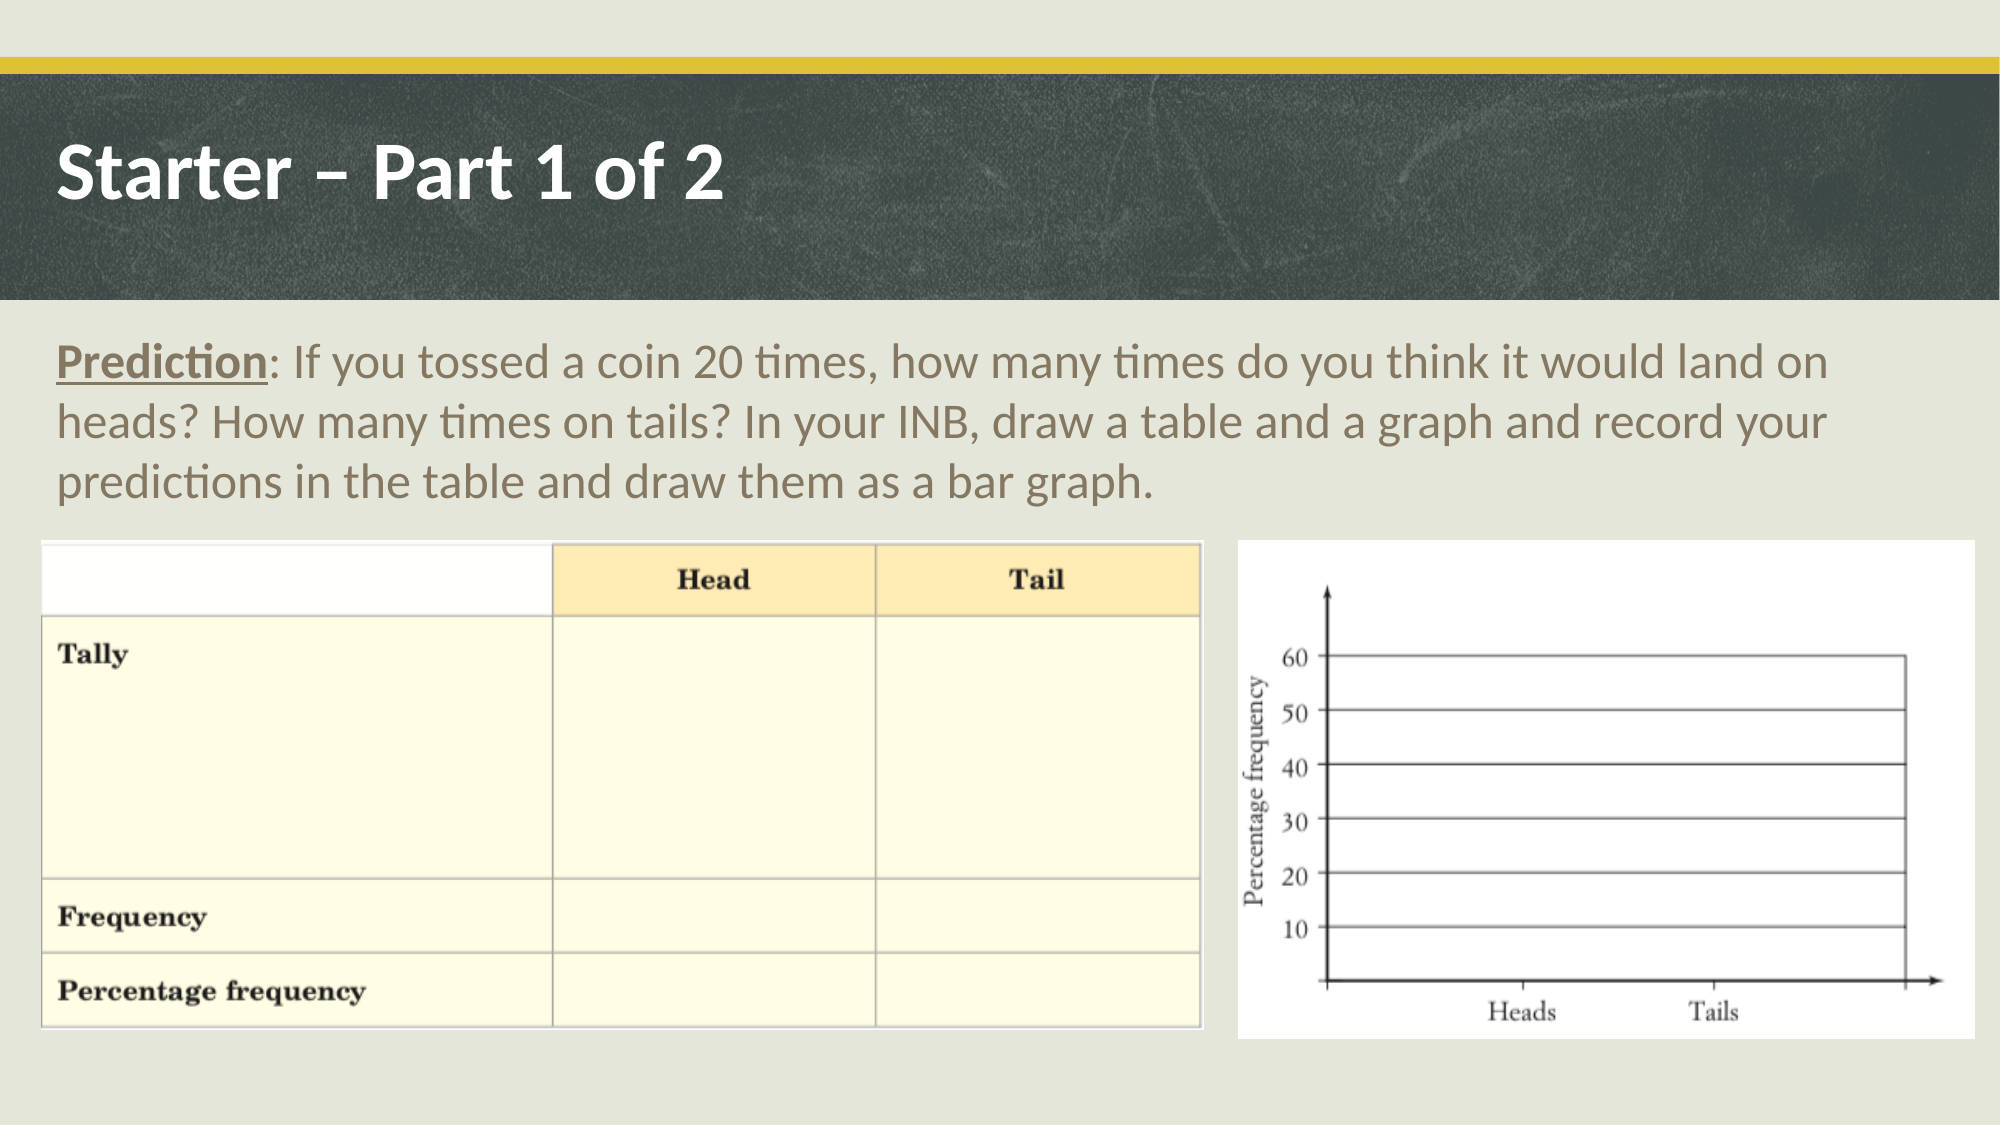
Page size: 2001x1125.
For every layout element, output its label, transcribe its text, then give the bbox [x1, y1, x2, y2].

text_box Prediction: If you tossed a coin 20 times, how many times do you think it would land on heads? How many times on tails? In your INB, draw a table and a graph and record your predictions in the table and draw them as a bar graph. [41, 321, 1947, 516]
picture [41, 540, 1204, 1031]
picture [0, 74, 2000, 300]
picture [1238, 540, 1975, 1039]
text_box Starter – Part 1 of 2 [41, 108, 2000, 224]
